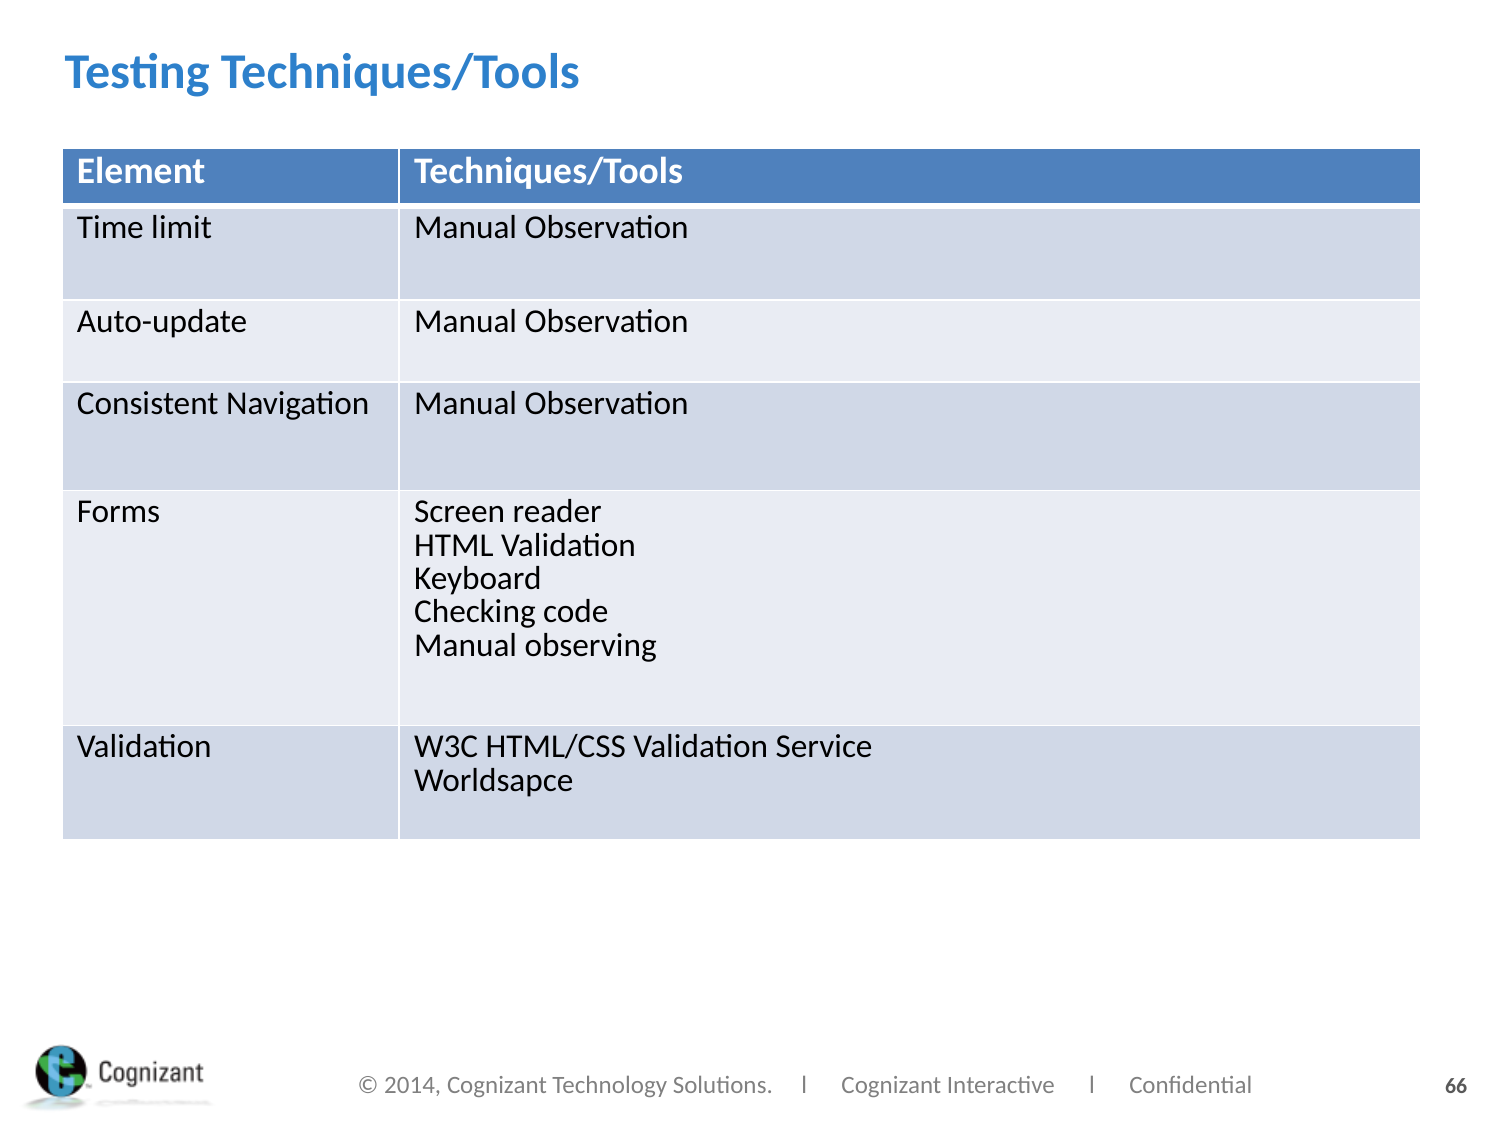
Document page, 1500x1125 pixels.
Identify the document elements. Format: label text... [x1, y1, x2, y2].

table_cell W3C HTML/CSS Validation Service Worldsapce [400, 726, 1420, 839]
table_cell Consistent Navigation [63, 383, 398, 490]
picture [0, 1040, 230, 1125]
title Testing Techniques/Tools [49, 24, 1452, 107]
table_cell Validation [63, 726, 398, 839]
table_header Techniques/Tools [400, 149, 1420, 203]
table_cell Manual Observation [400, 209, 1420, 299]
table_cell Manual Observation [400, 301, 1420, 381]
slide_number 66 [1425, 1064, 1487, 1103]
table_cell Screen reader HTML Validation Keyboard Checking code Manual observing [400, 491, 1420, 725]
table_cell Forms [63, 491, 398, 725]
table_cell Auto-update [63, 301, 398, 381]
table_cell Time limit [63, 209, 398, 299]
table_header Element [63, 149, 398, 203]
table_cell Manual Observation [400, 383, 1420, 490]
